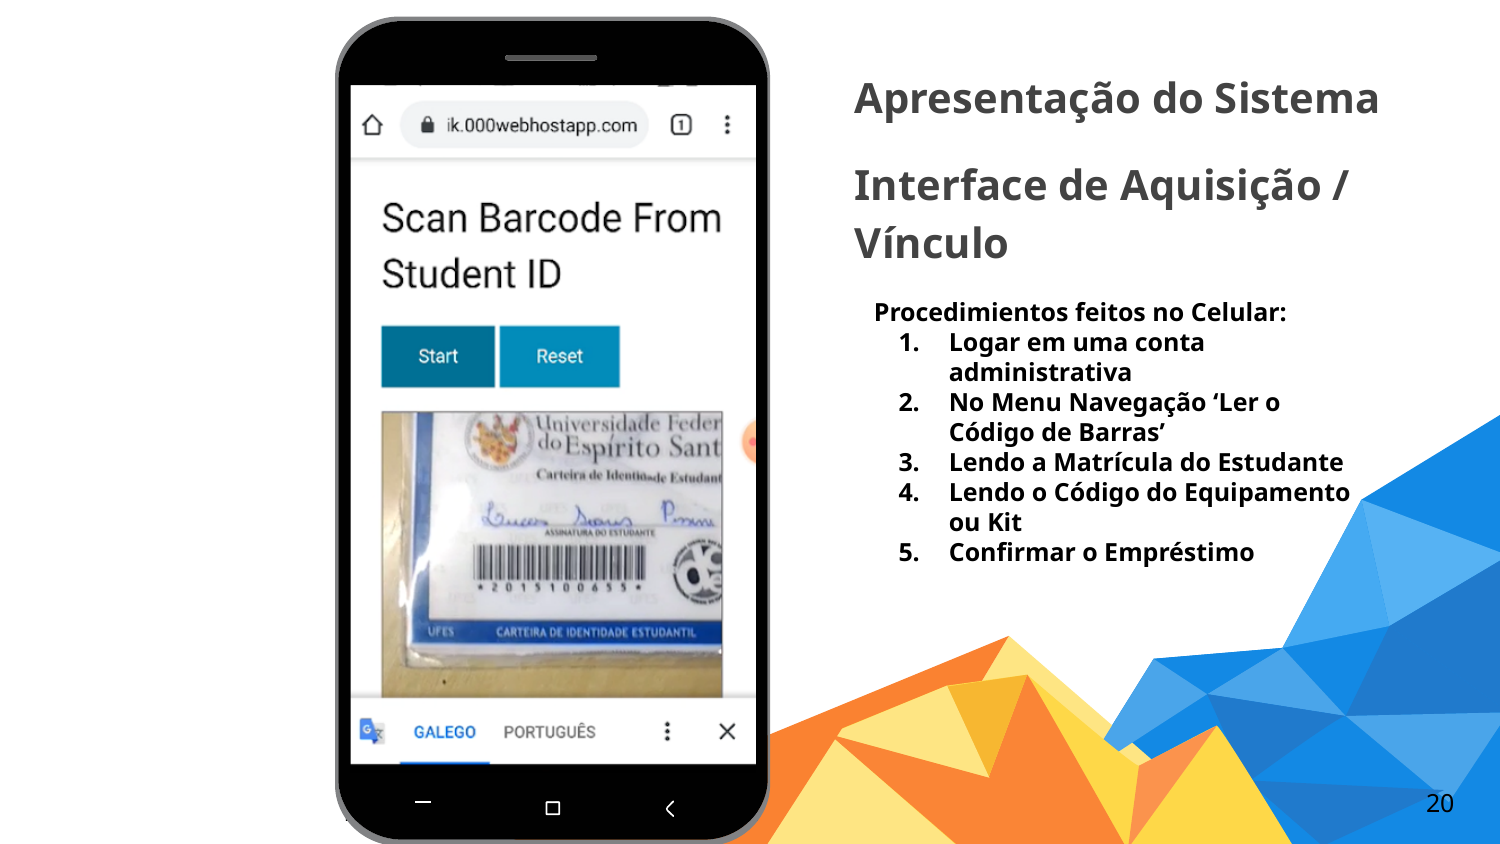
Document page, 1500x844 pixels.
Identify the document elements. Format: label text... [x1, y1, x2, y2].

subtitle Procedimientos feitos no Celular: Logar em uma conta administrativa No Menu Navegação ‘Ler o Código de Barras’ Lendo a Matrícula do Estudante Lendo o Código do Equipamento ou Kit Confirmar o Empréstimo [858, 281, 1373, 384]
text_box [334, 16, 771, 844]
title Apresentação do Sistema [839, 49, 1471, 129]
title Interface de Aquisição / Vínculo [839, 230, 1422, 282]
slide_number ‹#› [1410, 772, 1500, 837]
